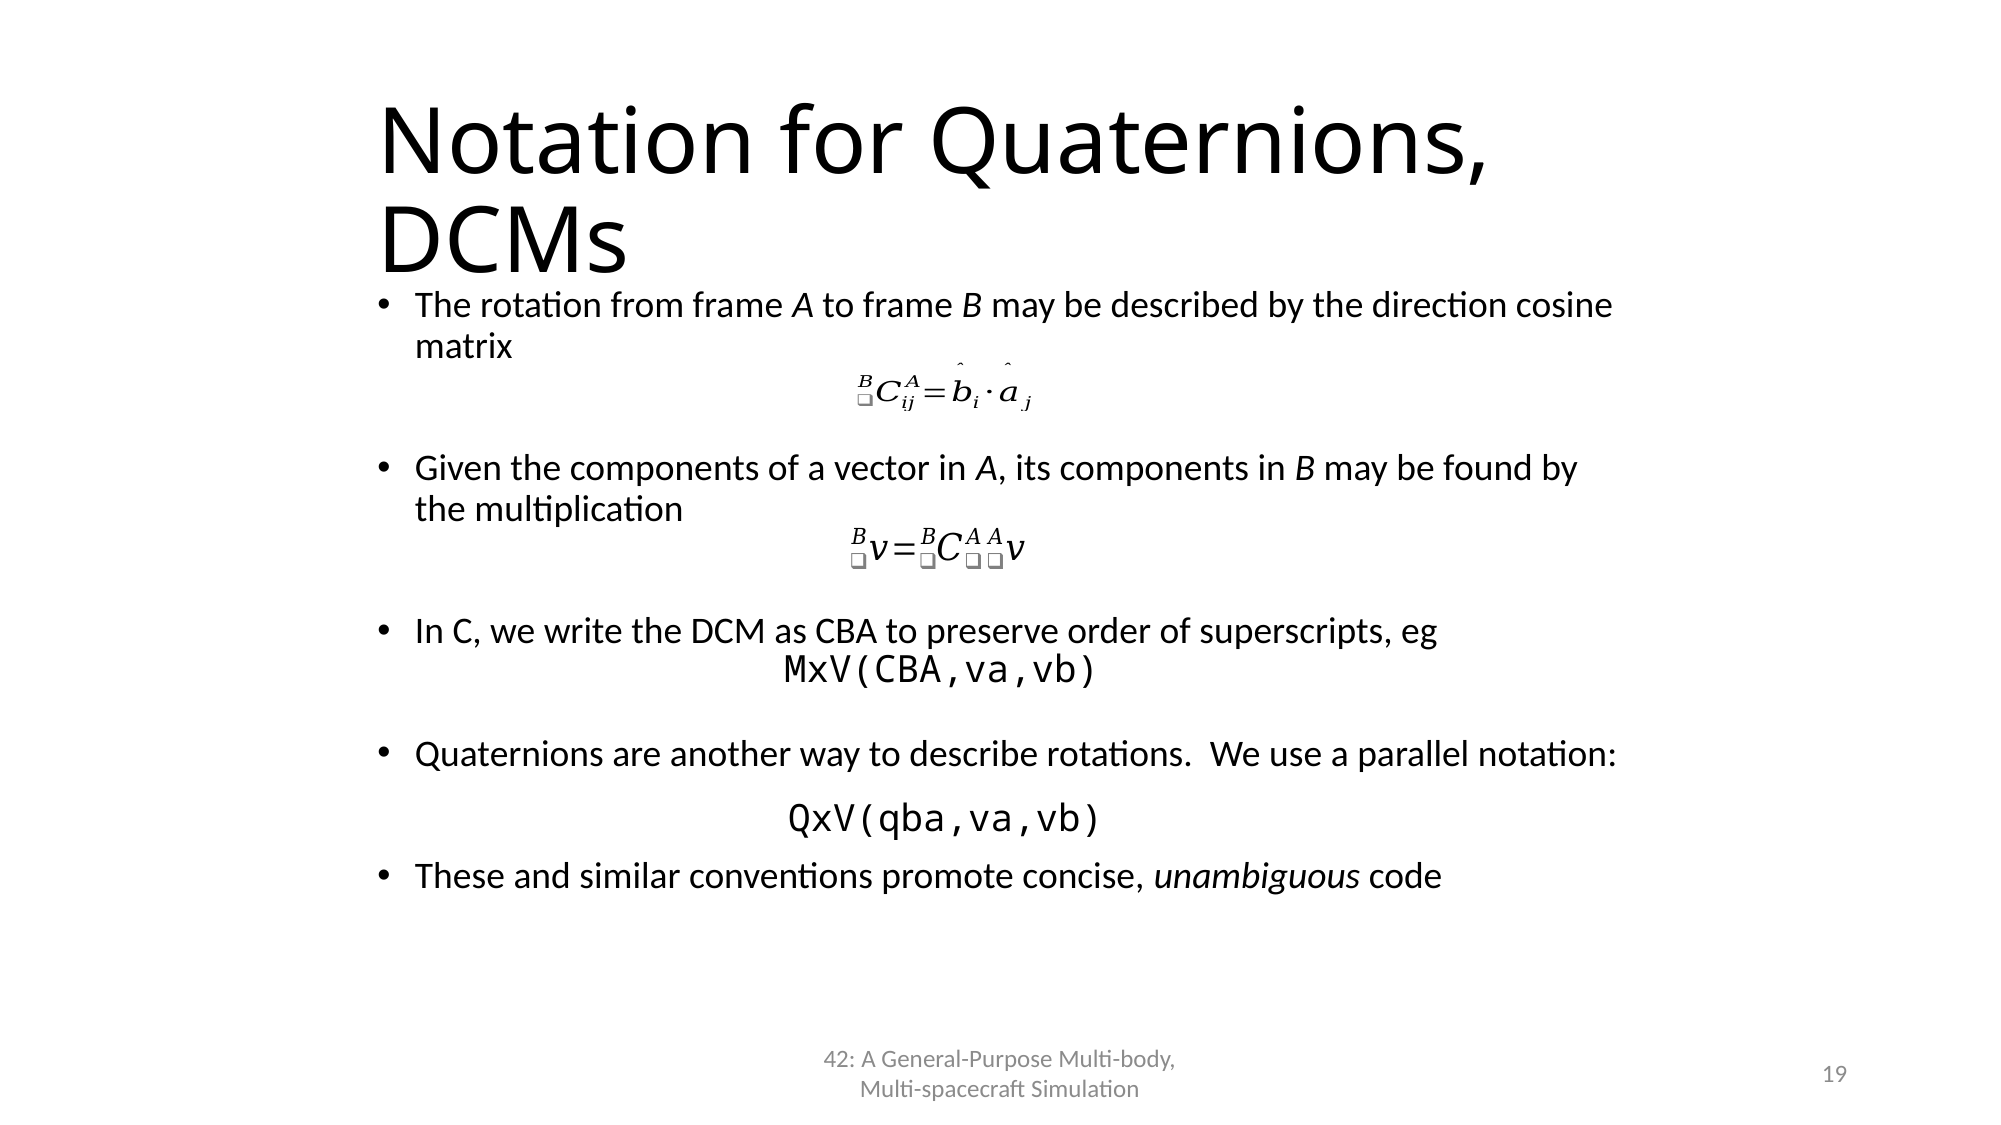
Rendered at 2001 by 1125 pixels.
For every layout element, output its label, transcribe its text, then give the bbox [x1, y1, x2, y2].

text_box MxV(CBA,va,vb) [769, 637, 1114, 698]
list The rotation from frame A to frame B may be described by the direction cosine matrix Given the components of a vector in A, its components in B may be found by the multiplication In C, we write the DCM as CBA to preserve order of superscripts, eg Quaternions are another way to describe rotations. We use a parallel notation: These and similar conventions promote concise, unambiguous code [362, 277, 1638, 1021]
title Notation for Quaternions, DCMs [362, 99, 1638, 277]
footer 42: A General-Purpose Multi-body, Multi-spacecraft Simulation [662, 1042, 1338, 1103]
text_box QxV(qba,va,vb) [773, 786, 1119, 847]
slide_number 19 [1412, 1042, 1863, 1103]
